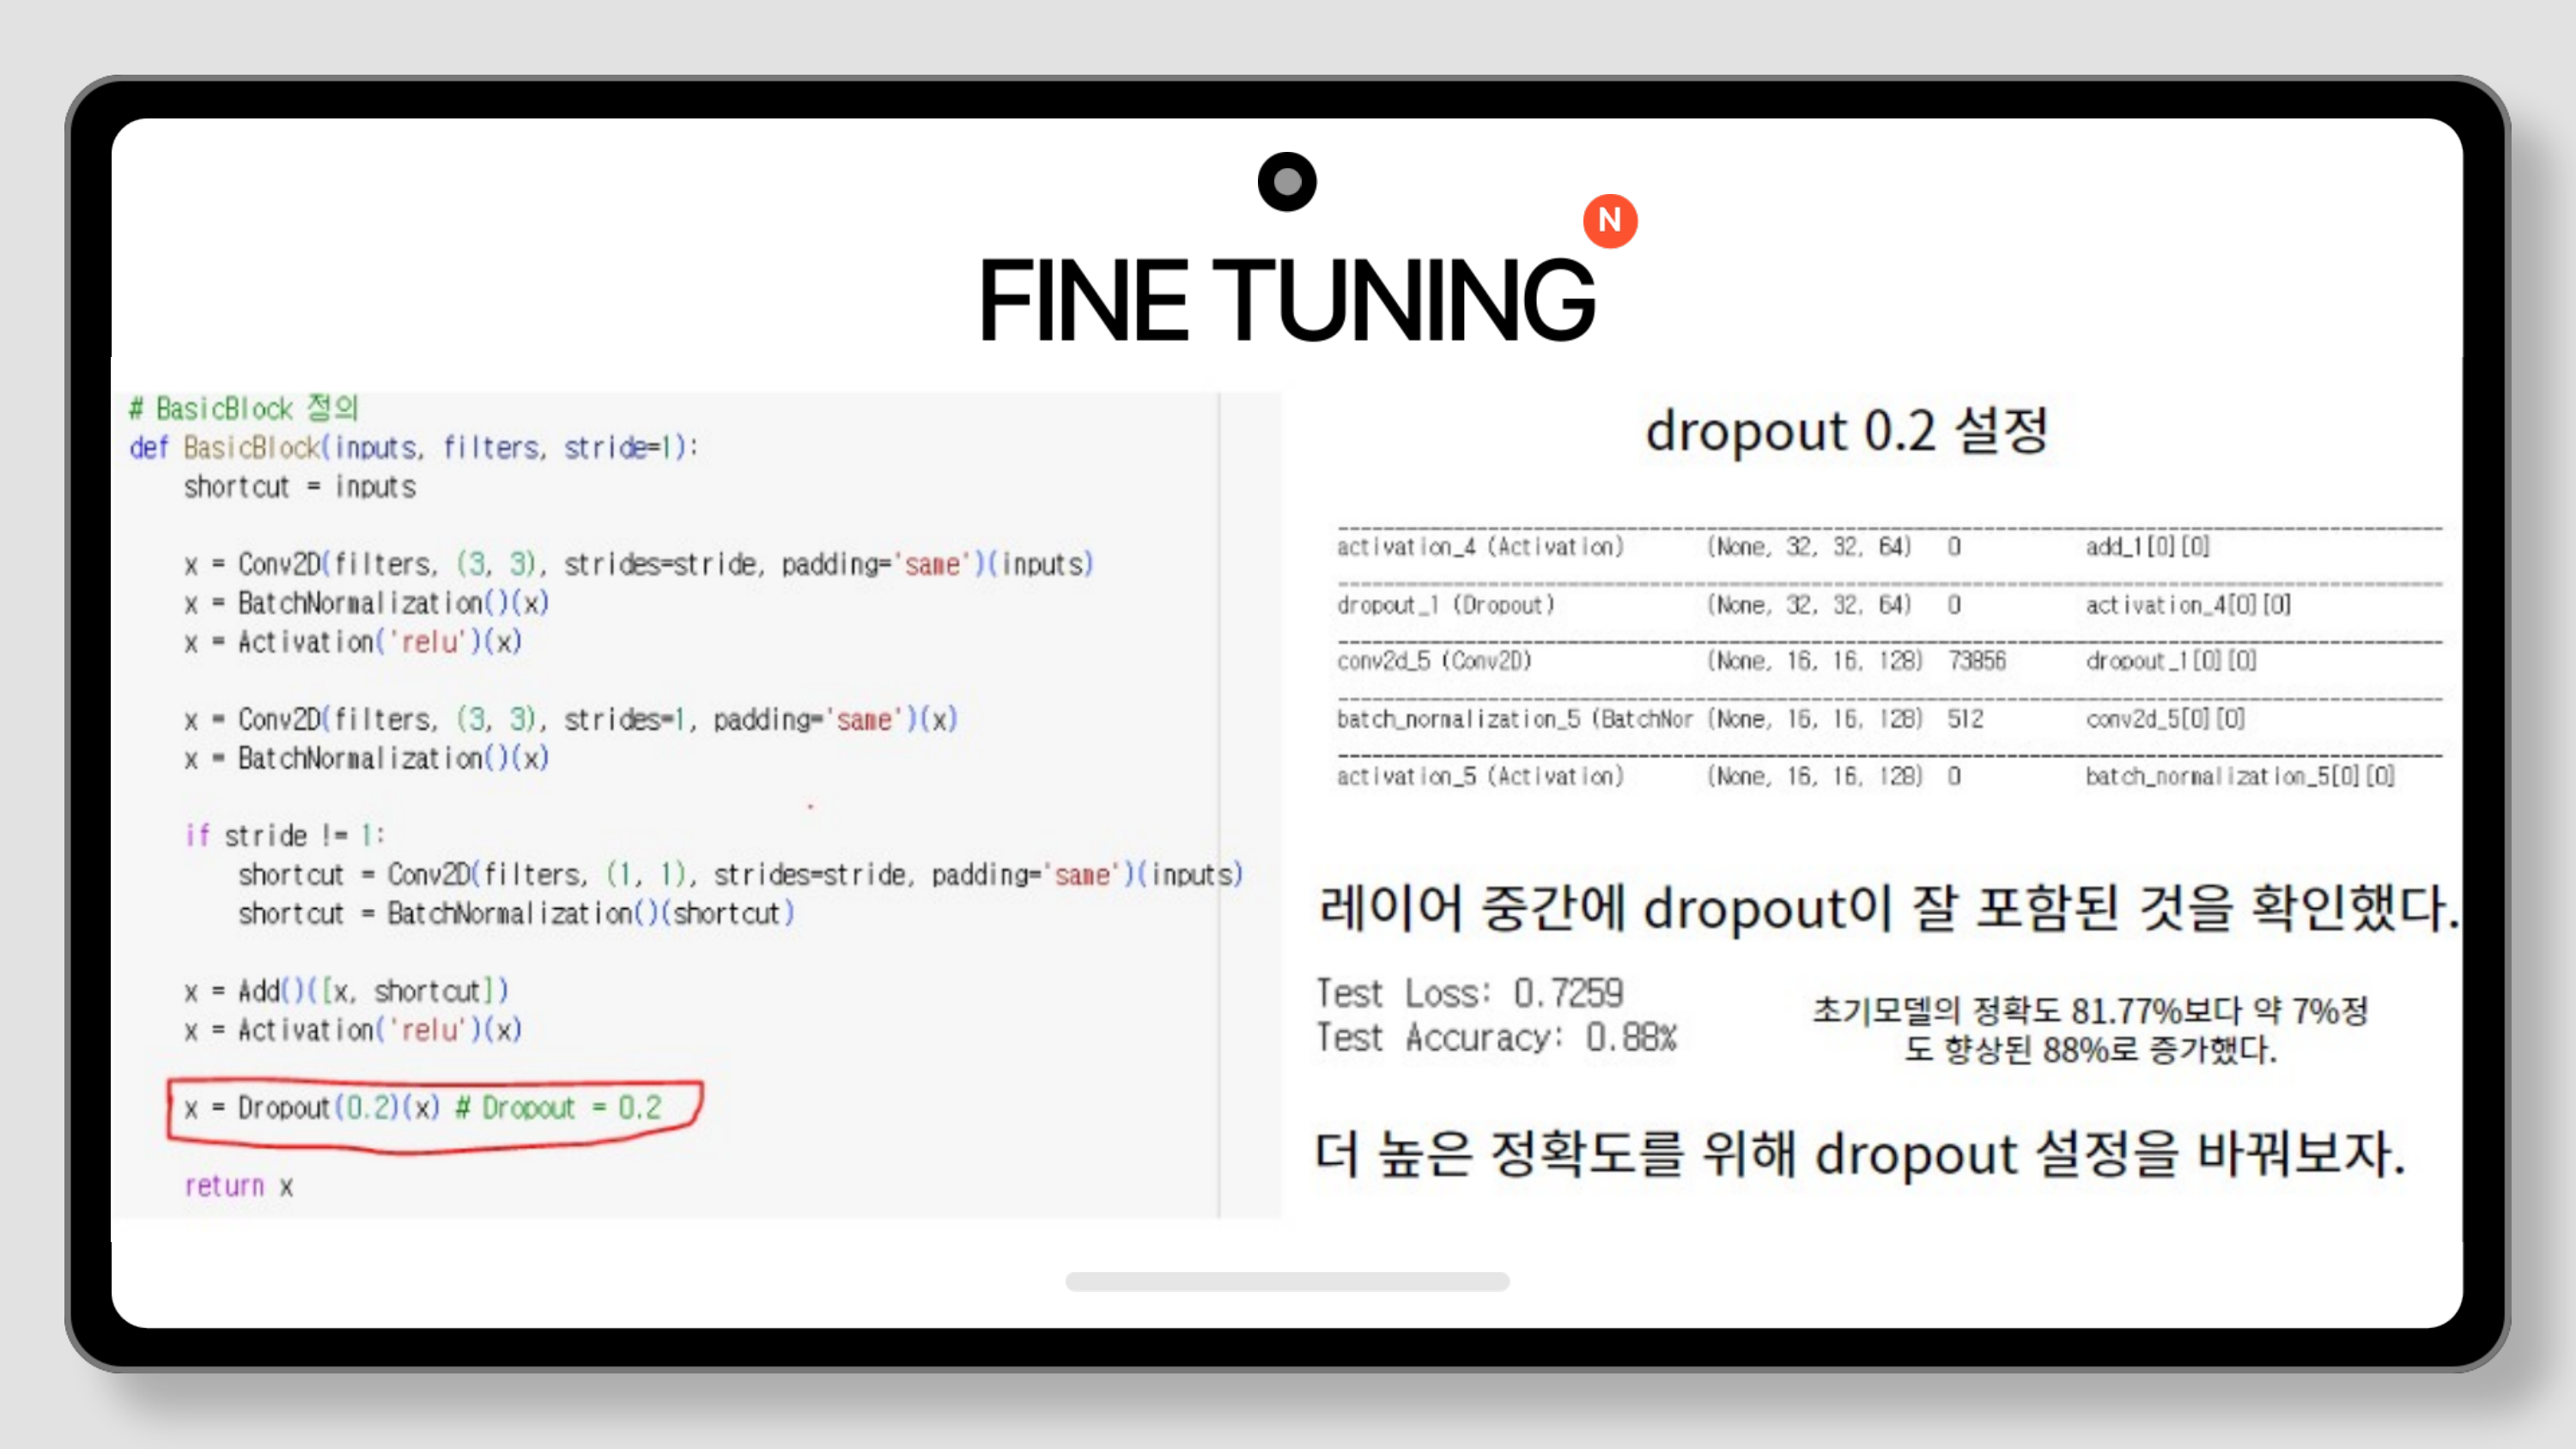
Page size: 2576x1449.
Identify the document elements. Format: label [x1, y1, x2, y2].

picture [0, 0, 2576, 1449]
text_box [64, 75, 2512, 1373]
text_box [111, 356, 2465, 1242]
